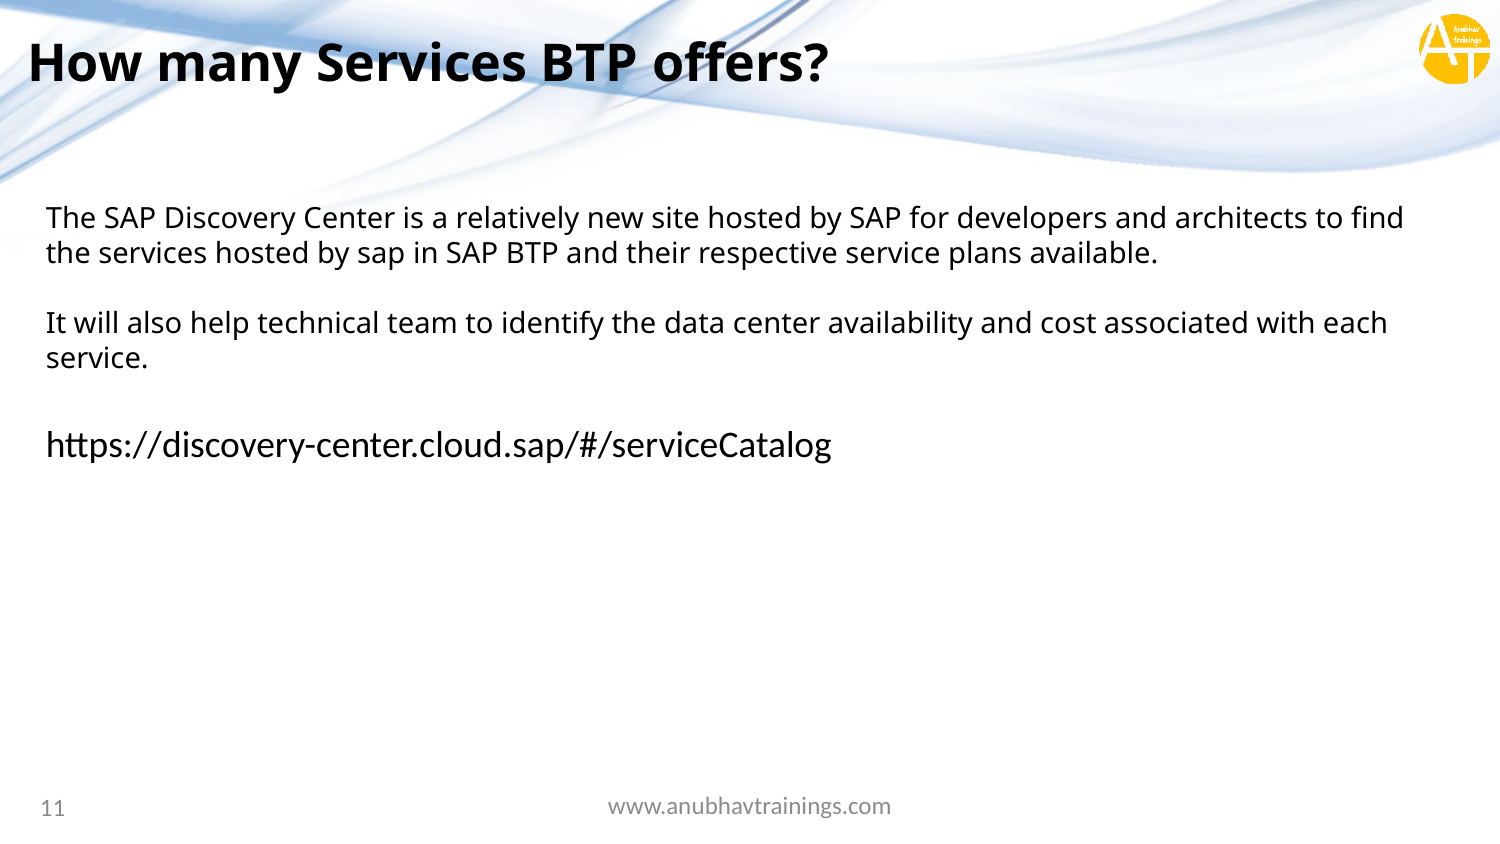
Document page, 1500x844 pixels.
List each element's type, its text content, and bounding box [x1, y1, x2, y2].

title How many Services BTP offers? [12, 21, 1363, 110]
footer www.anubhavtrainings.com [512, 782, 988, 827]
picture [0, 0, 1500, 844]
slide_number 11 [24, 784, 100, 830]
text_box The SAP Discovery Center is a relatively new site hosted by SAP for developers and architects to find the services hosted by sap in SAP BTP and their respective service plans available. It will also help technical team to identify the data center availability and cost associated with each service. https://discovery-center.cloud.sap/#/serviceCatalog [31, 192, 1450, 517]
